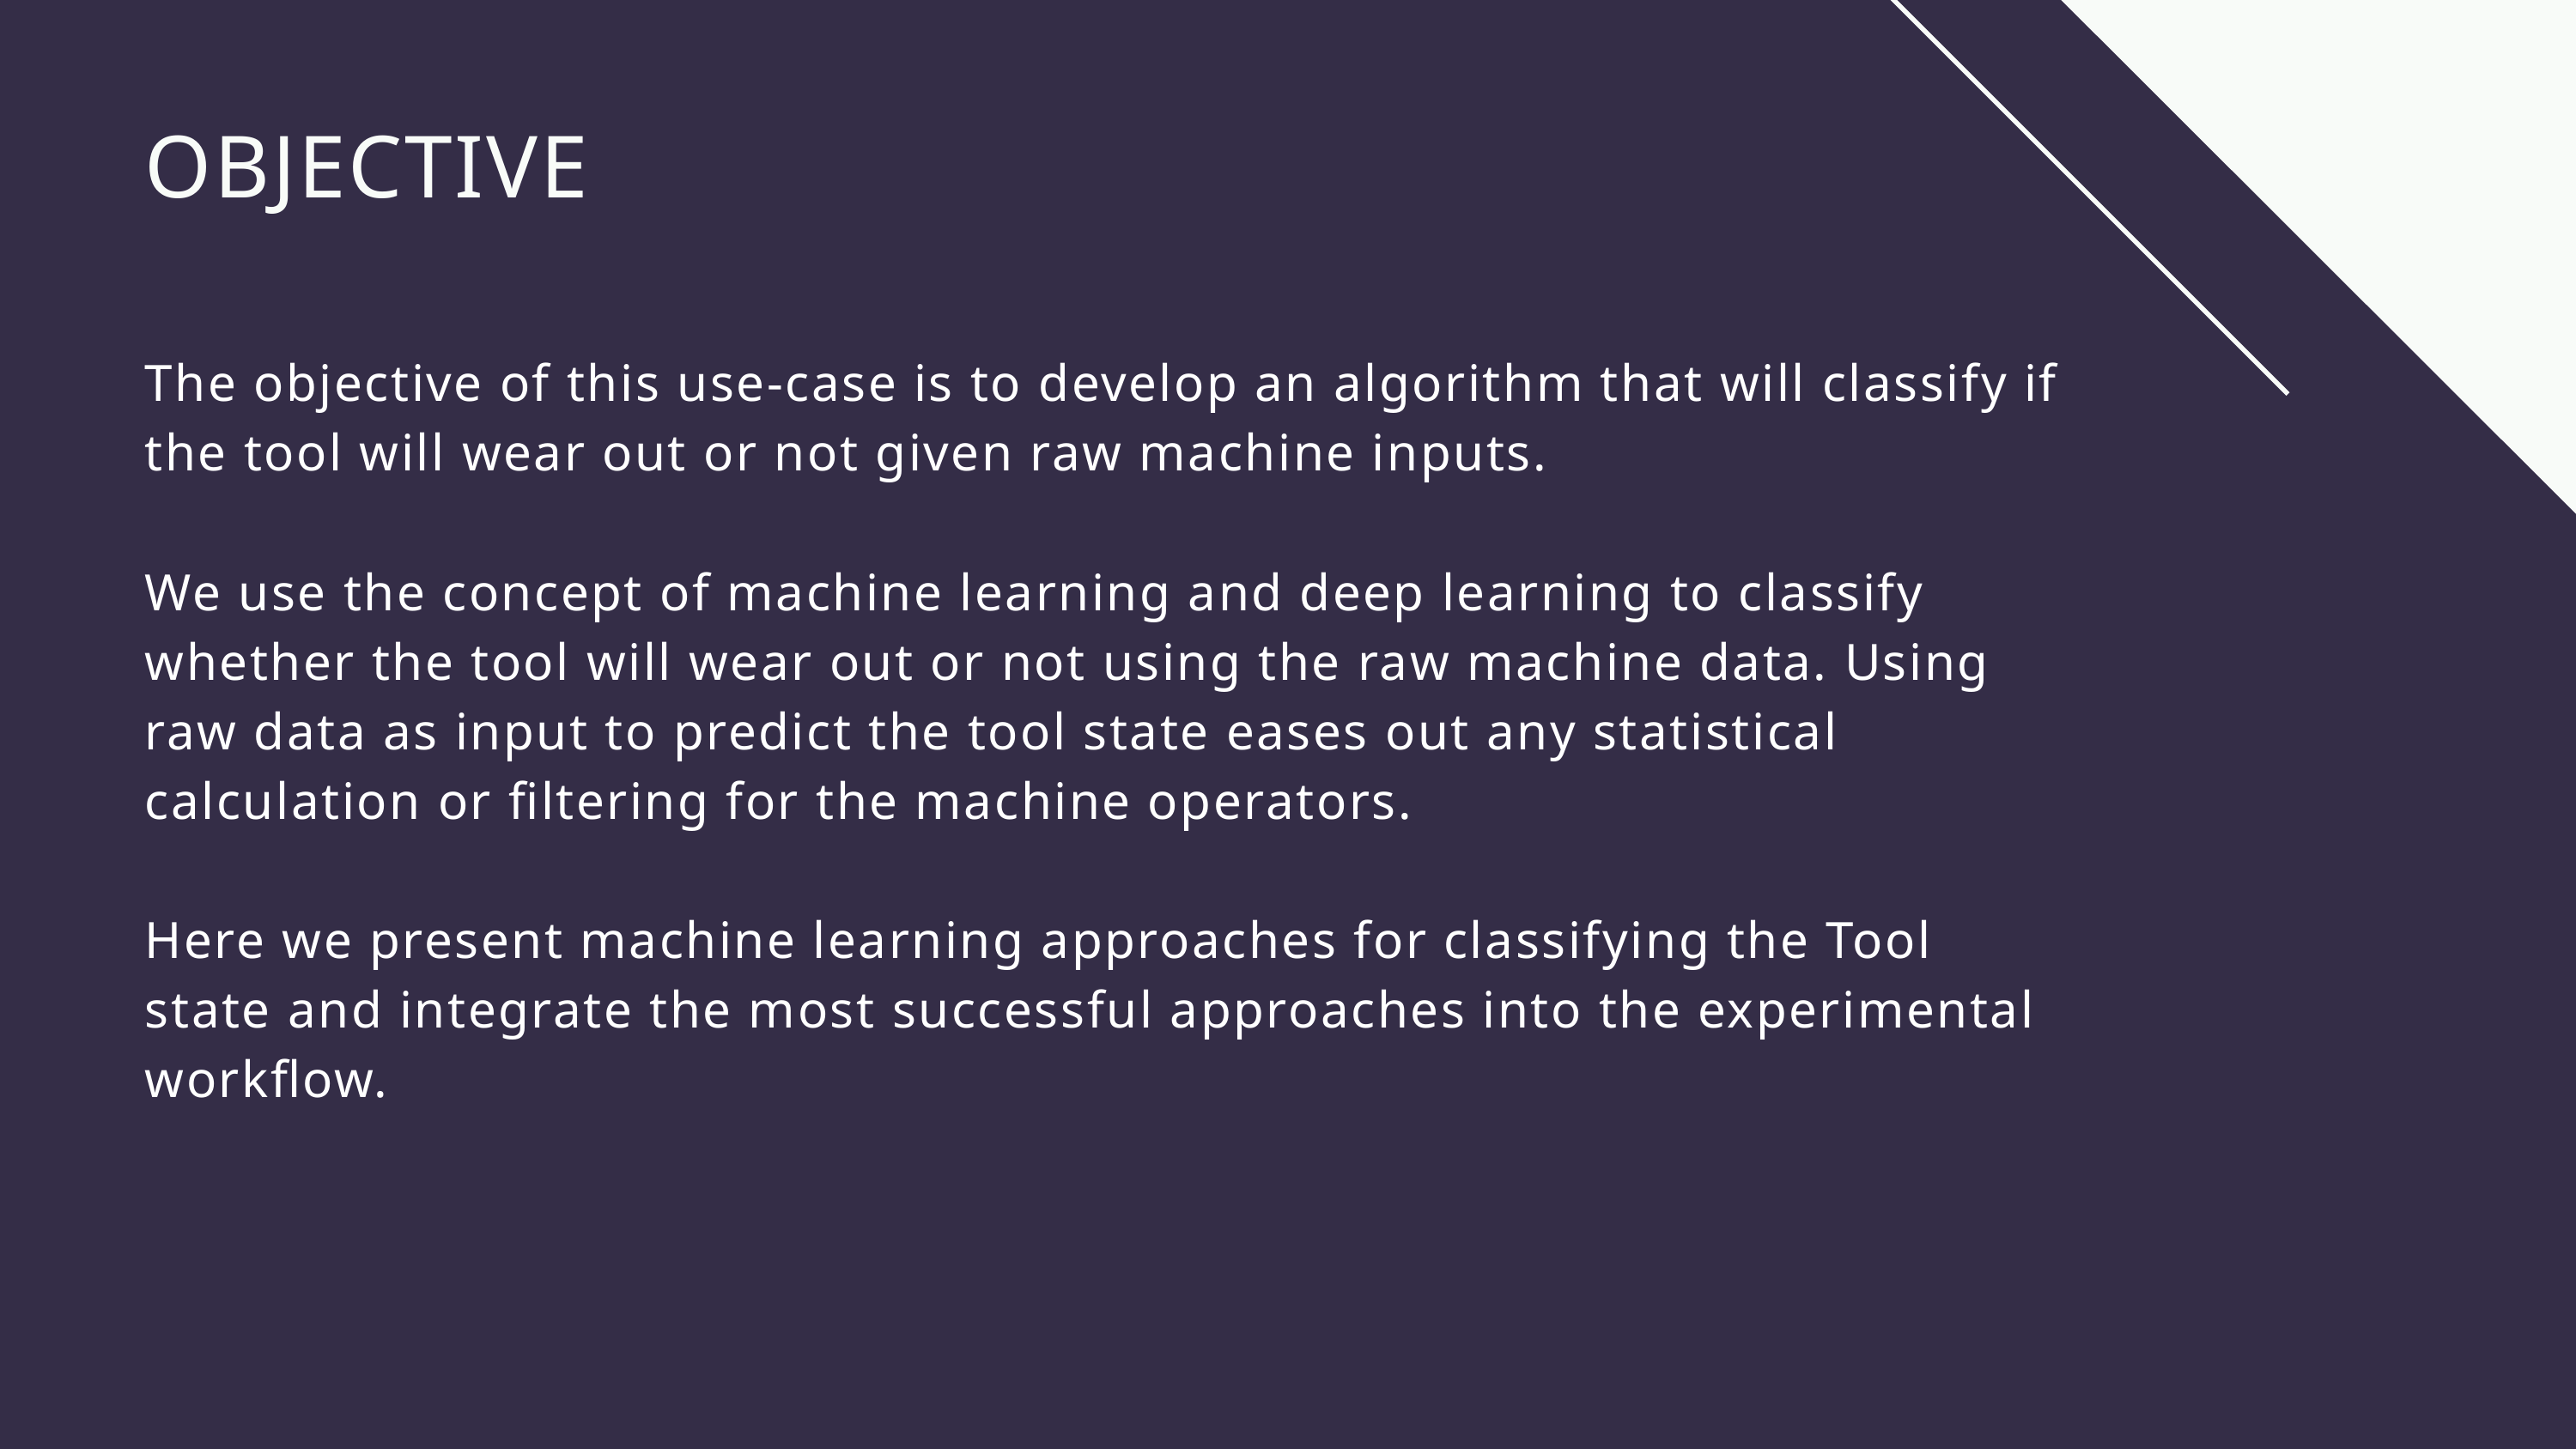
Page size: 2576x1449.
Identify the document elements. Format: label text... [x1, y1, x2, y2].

text_box The objective of this use-case is to develop an algorithm that will classify if the tool will wear out or not given raw machine inputs. We use the concept of machine learning and deep learning to classify whether the tool will wear out or not using the raw machine data. Using raw data as input to predict the tool state eases out any statistical calculation or filtering for the machine operators. Here we present machine learning approaches for classifying the Tool state and integrate the most successful approaches into the experimental workflow. [144, 342, 2075, 1107]
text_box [2050, 0, 2576, 531]
text_box OBJECTIVE [144, 101, 1607, 215]
text_box [1890, 0, 2045, 155]
